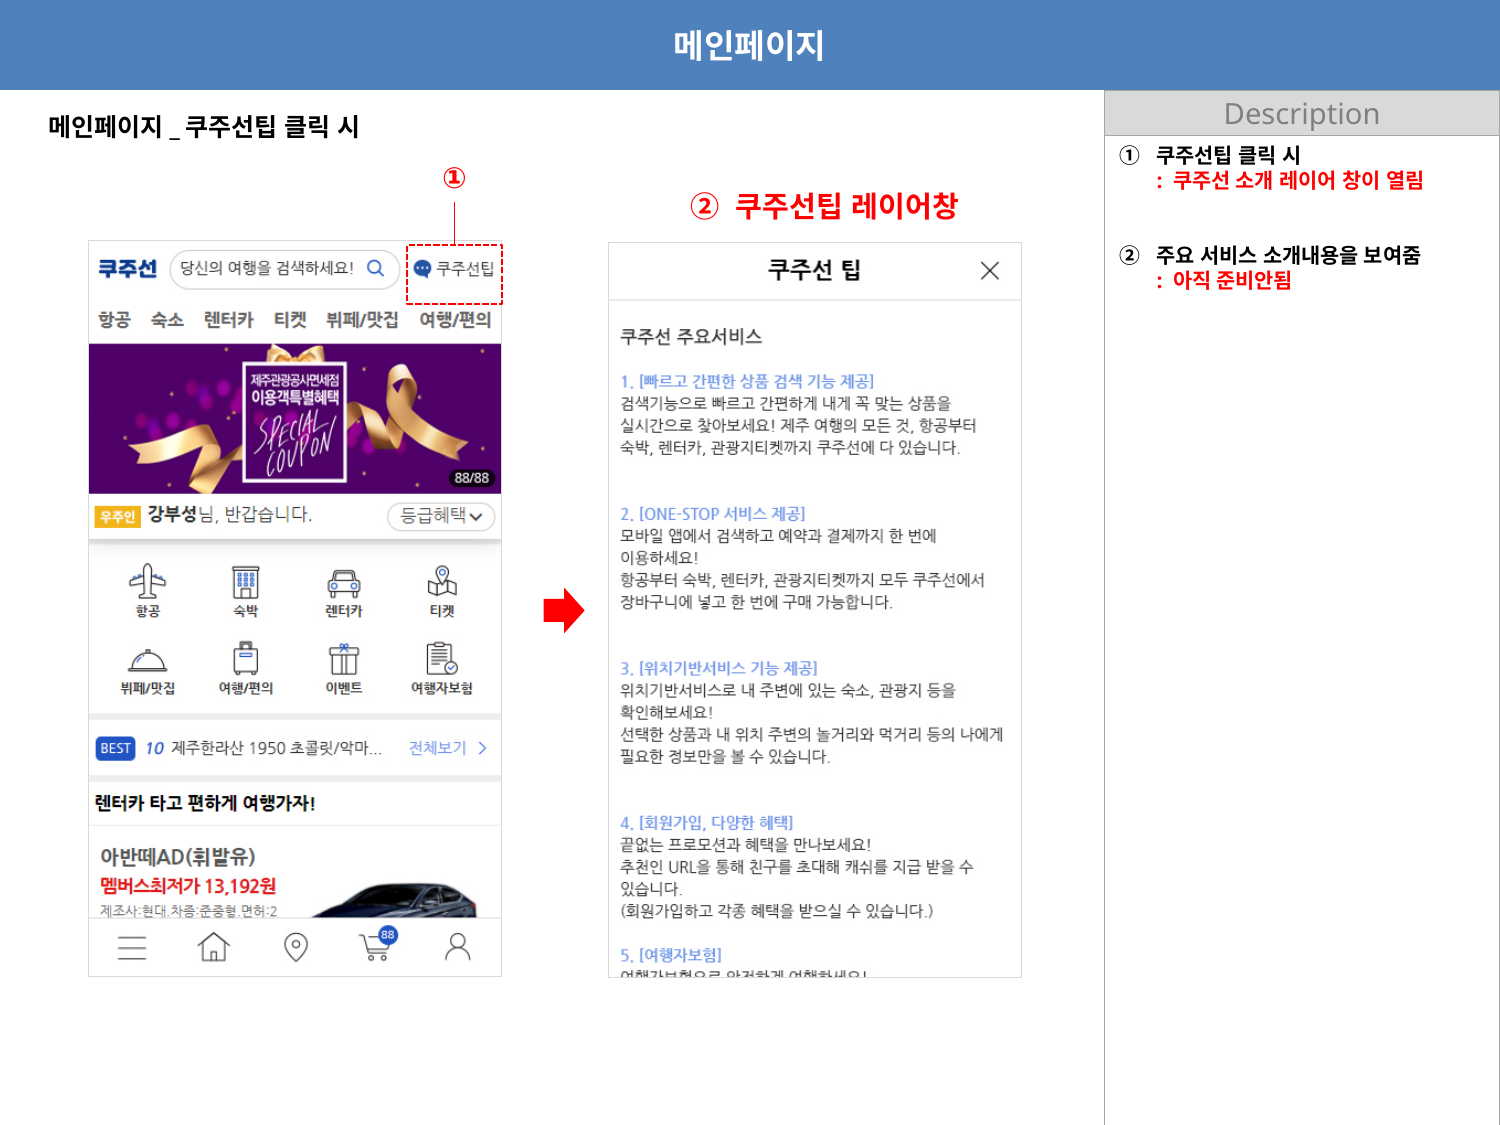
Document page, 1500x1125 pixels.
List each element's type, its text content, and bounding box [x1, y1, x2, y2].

text_box ② 쿠주선팁 레이어창 [675, 181, 975, 231]
picture [607, 242, 1022, 978]
text_box [541, 585, 587, 636]
picture [88, 240, 503, 977]
text_box 메인페이지_쿠주선팁 클릭 시 [33, 103, 376, 149]
text_box 쿠주선팁 클릭 시 : 쿠주선 소개 레이어 창이 열림 주요 서비스 소개내용을 보여줌 : 아직 준비안됨 [1102, 134, 1500, 1125]
text_box 메인페이지 [0, 0, 1500, 92]
text_box Description [1102, 92, 1500, 134]
text_box ① [427, 152, 482, 203]
